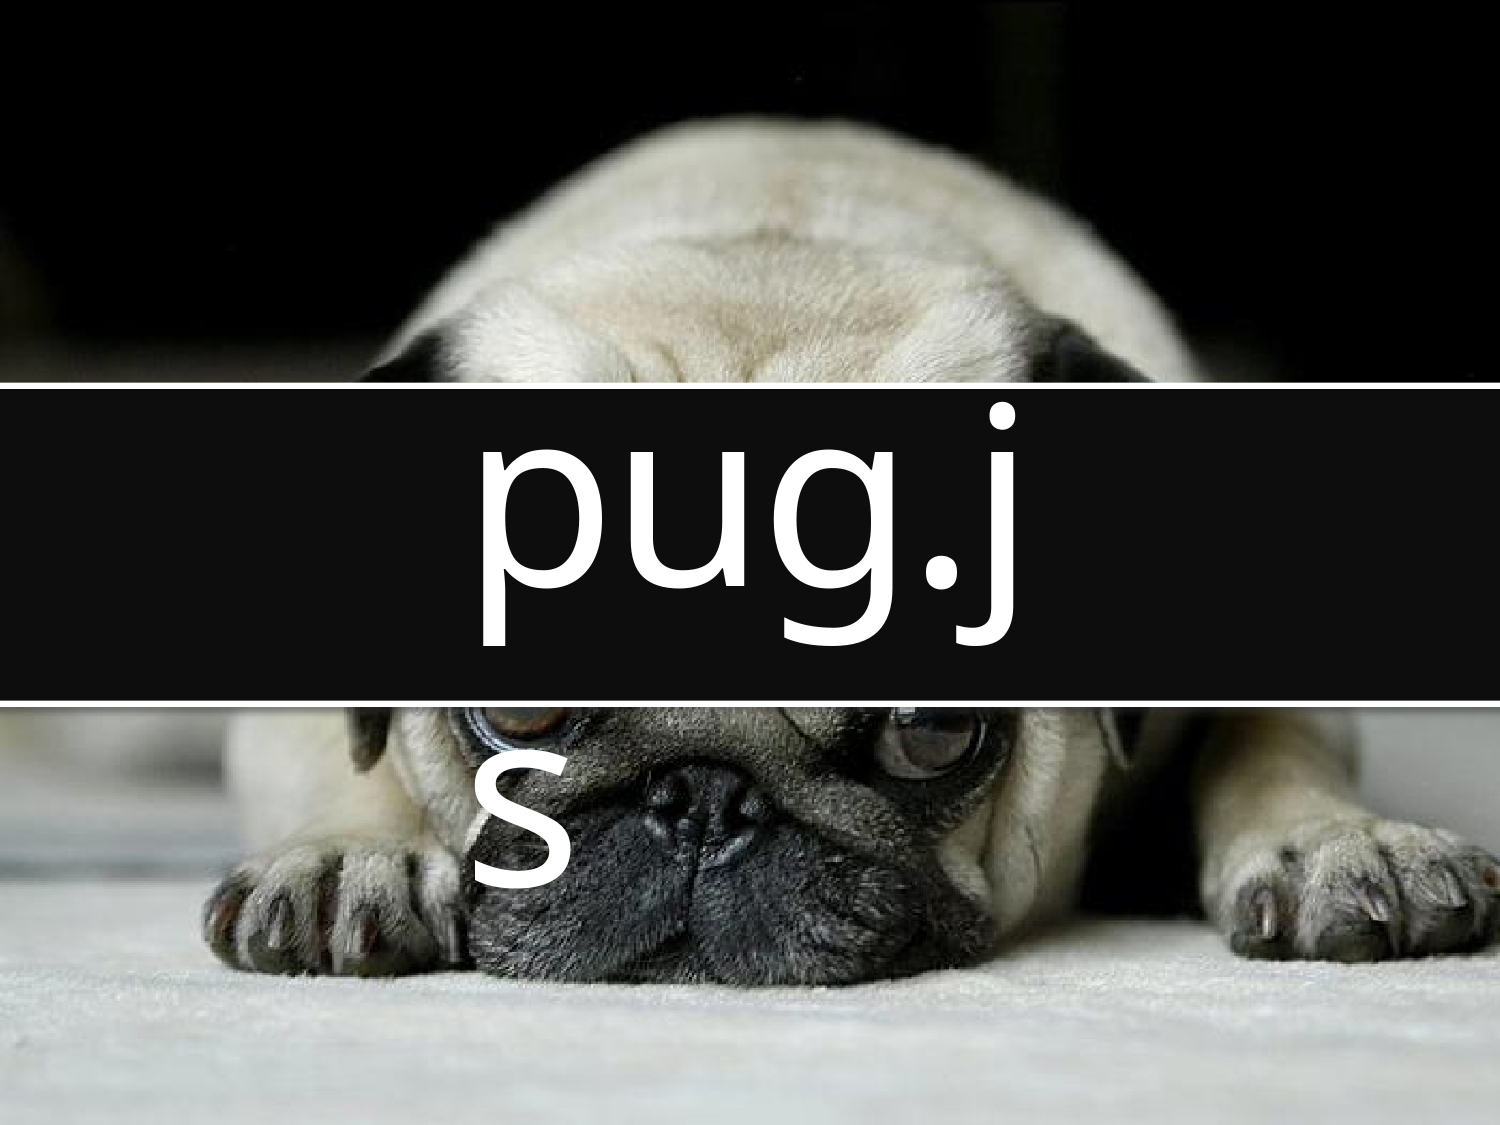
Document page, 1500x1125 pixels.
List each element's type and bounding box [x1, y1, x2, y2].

text_box [0, 0, 1500, 1125]
